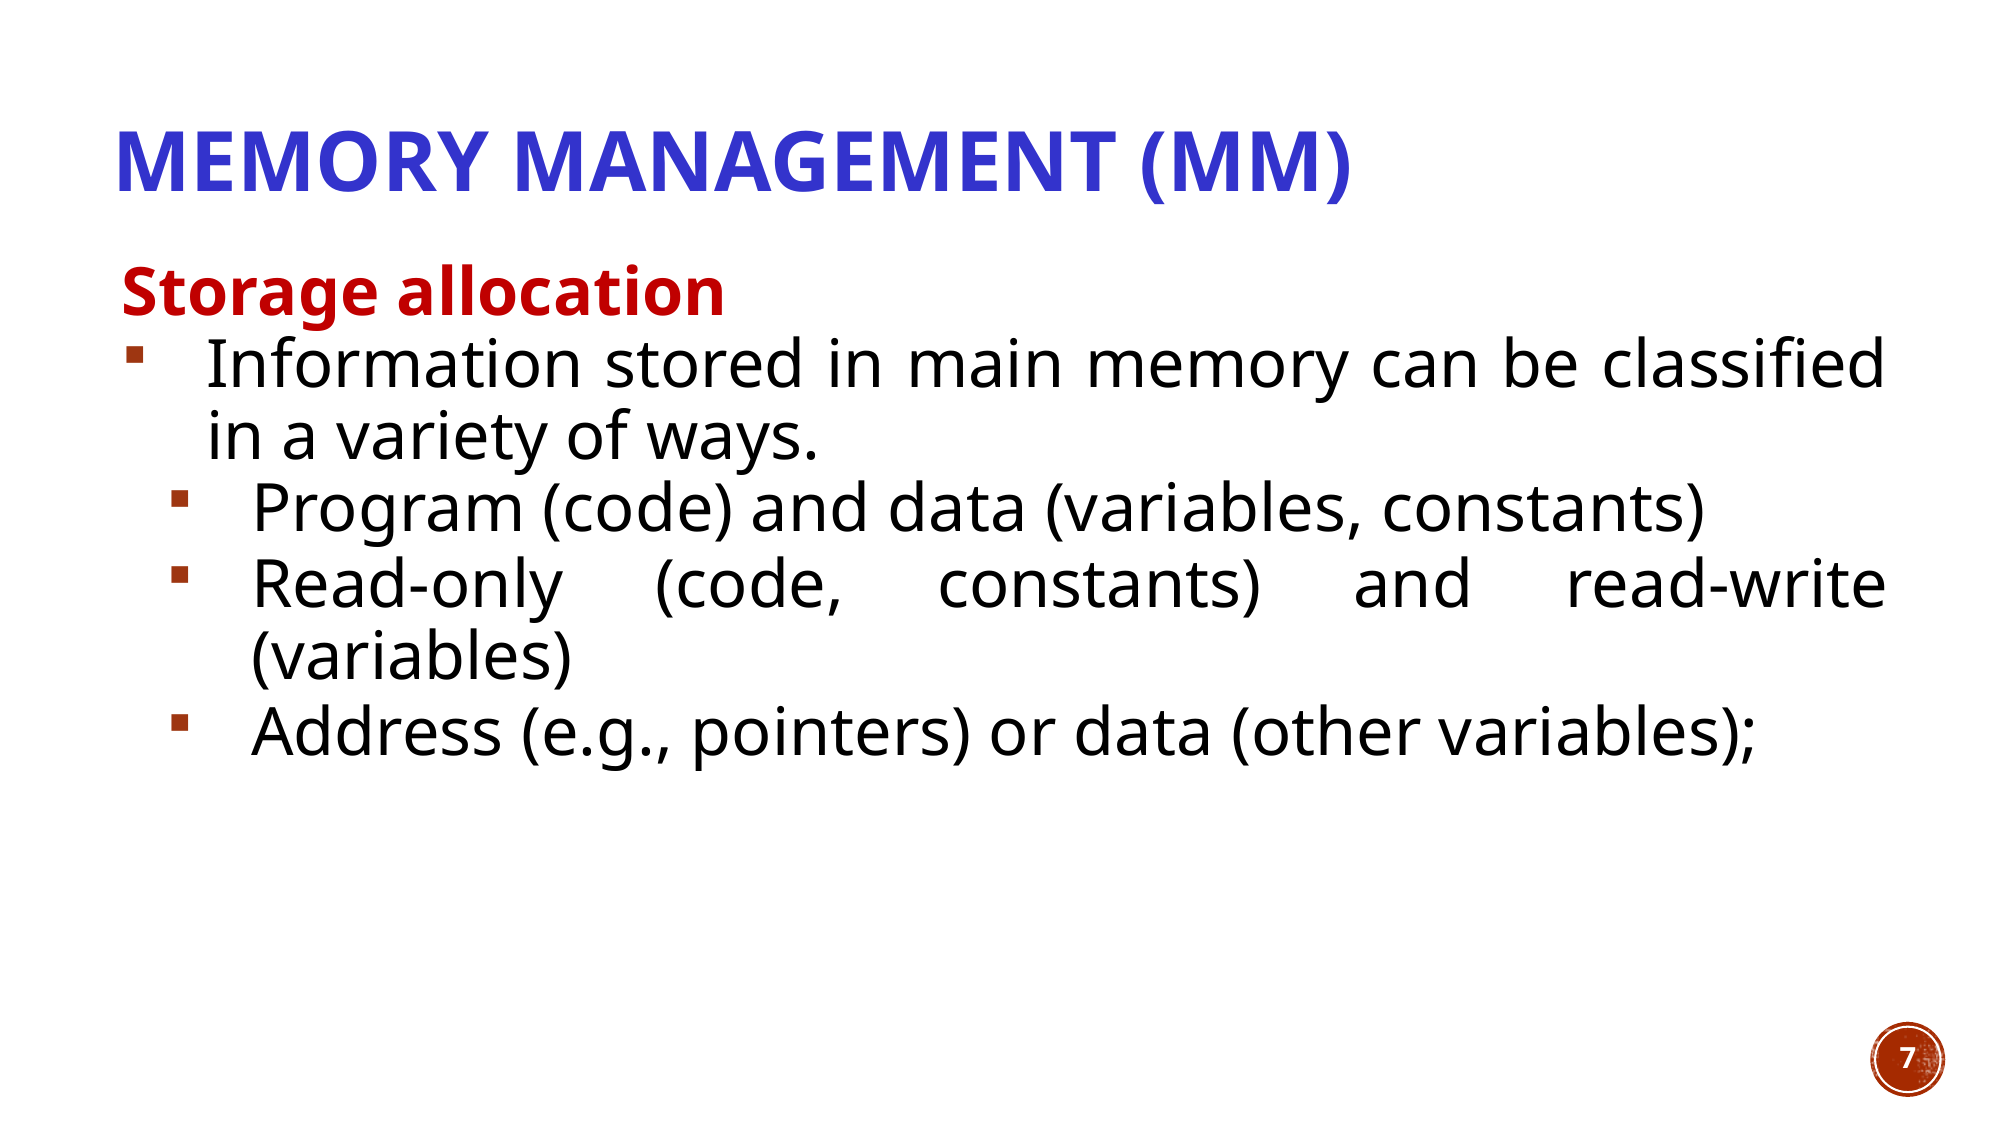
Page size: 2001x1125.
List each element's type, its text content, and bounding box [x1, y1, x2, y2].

slide_number 7 [1855, 1028, 1961, 1089]
title Memory management (MM) [97, 79, 1905, 250]
list Storage allocation Information stored in main memory can be classified in a variety of ways. Program (code) and data (variables, constants) Read-only (code, constants) and read-write (variables) Address (e.g., pointers) or data (other variables); [97, 250, 1905, 1089]
